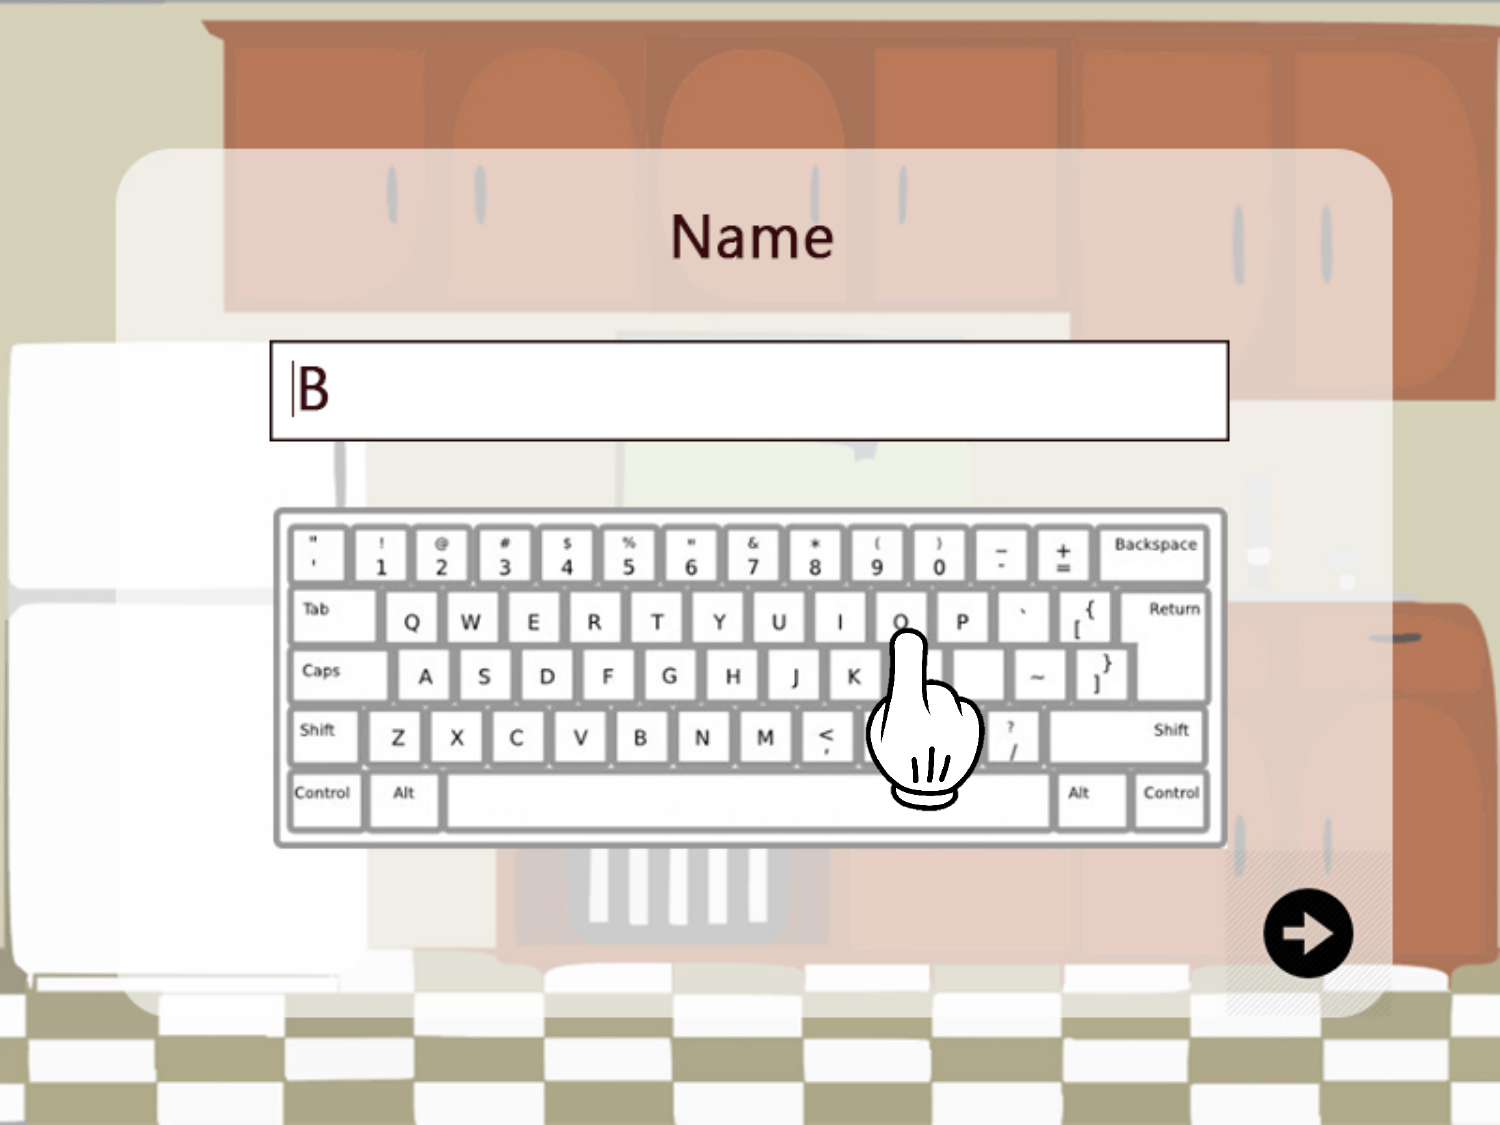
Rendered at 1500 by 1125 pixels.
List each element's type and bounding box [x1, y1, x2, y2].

picture [773, 562, 1036, 825]
list [0, 0, 1500, 1125]
